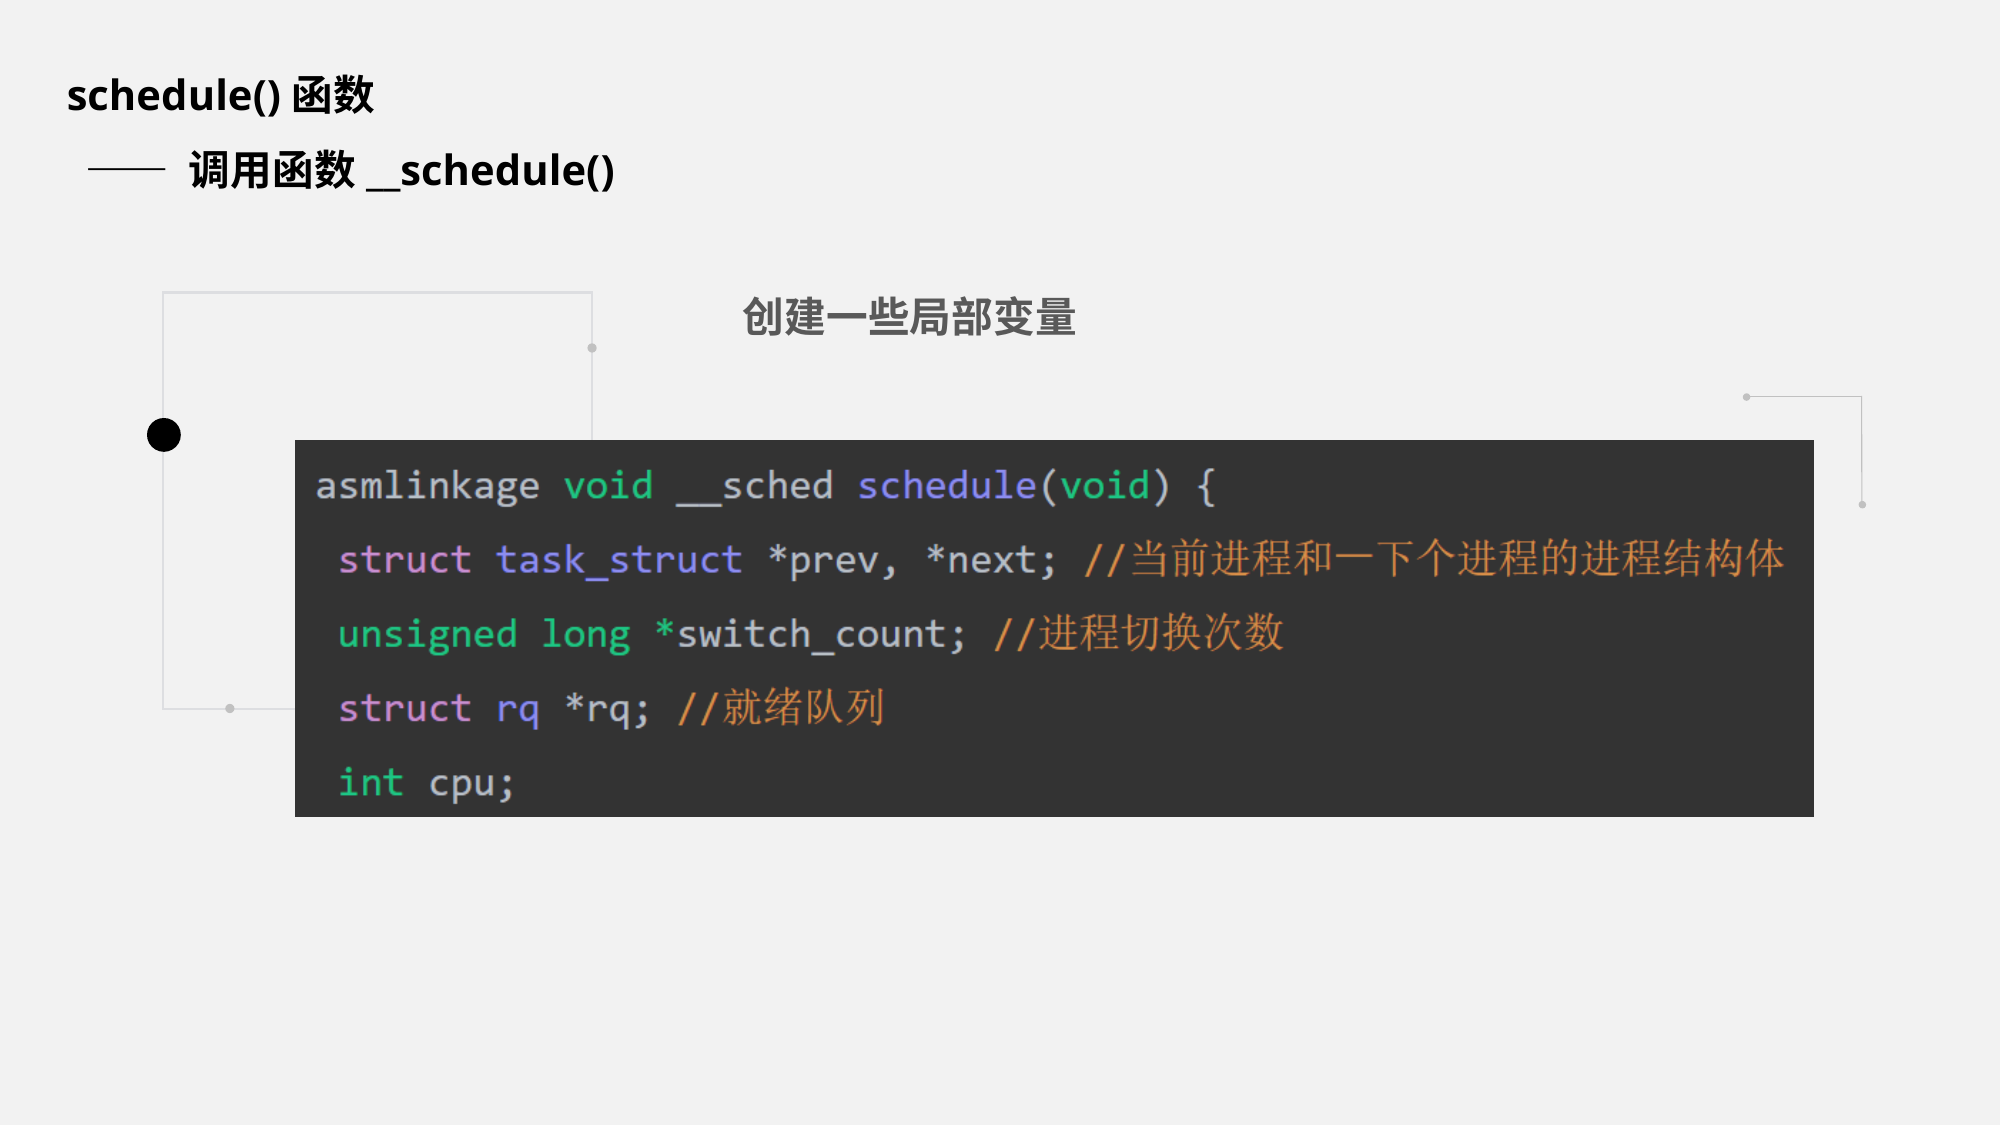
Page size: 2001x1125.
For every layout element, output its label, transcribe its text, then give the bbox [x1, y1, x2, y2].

picture [295, 440, 1814, 817]
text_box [1742, 393, 1894, 500]
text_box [146, 292, 597, 713]
text_box 创建⼀些局部变量 [728, 282, 1145, 348]
text_box schedule()函数 —— 调用函数__schedule() [52, 35, 972, 201]
